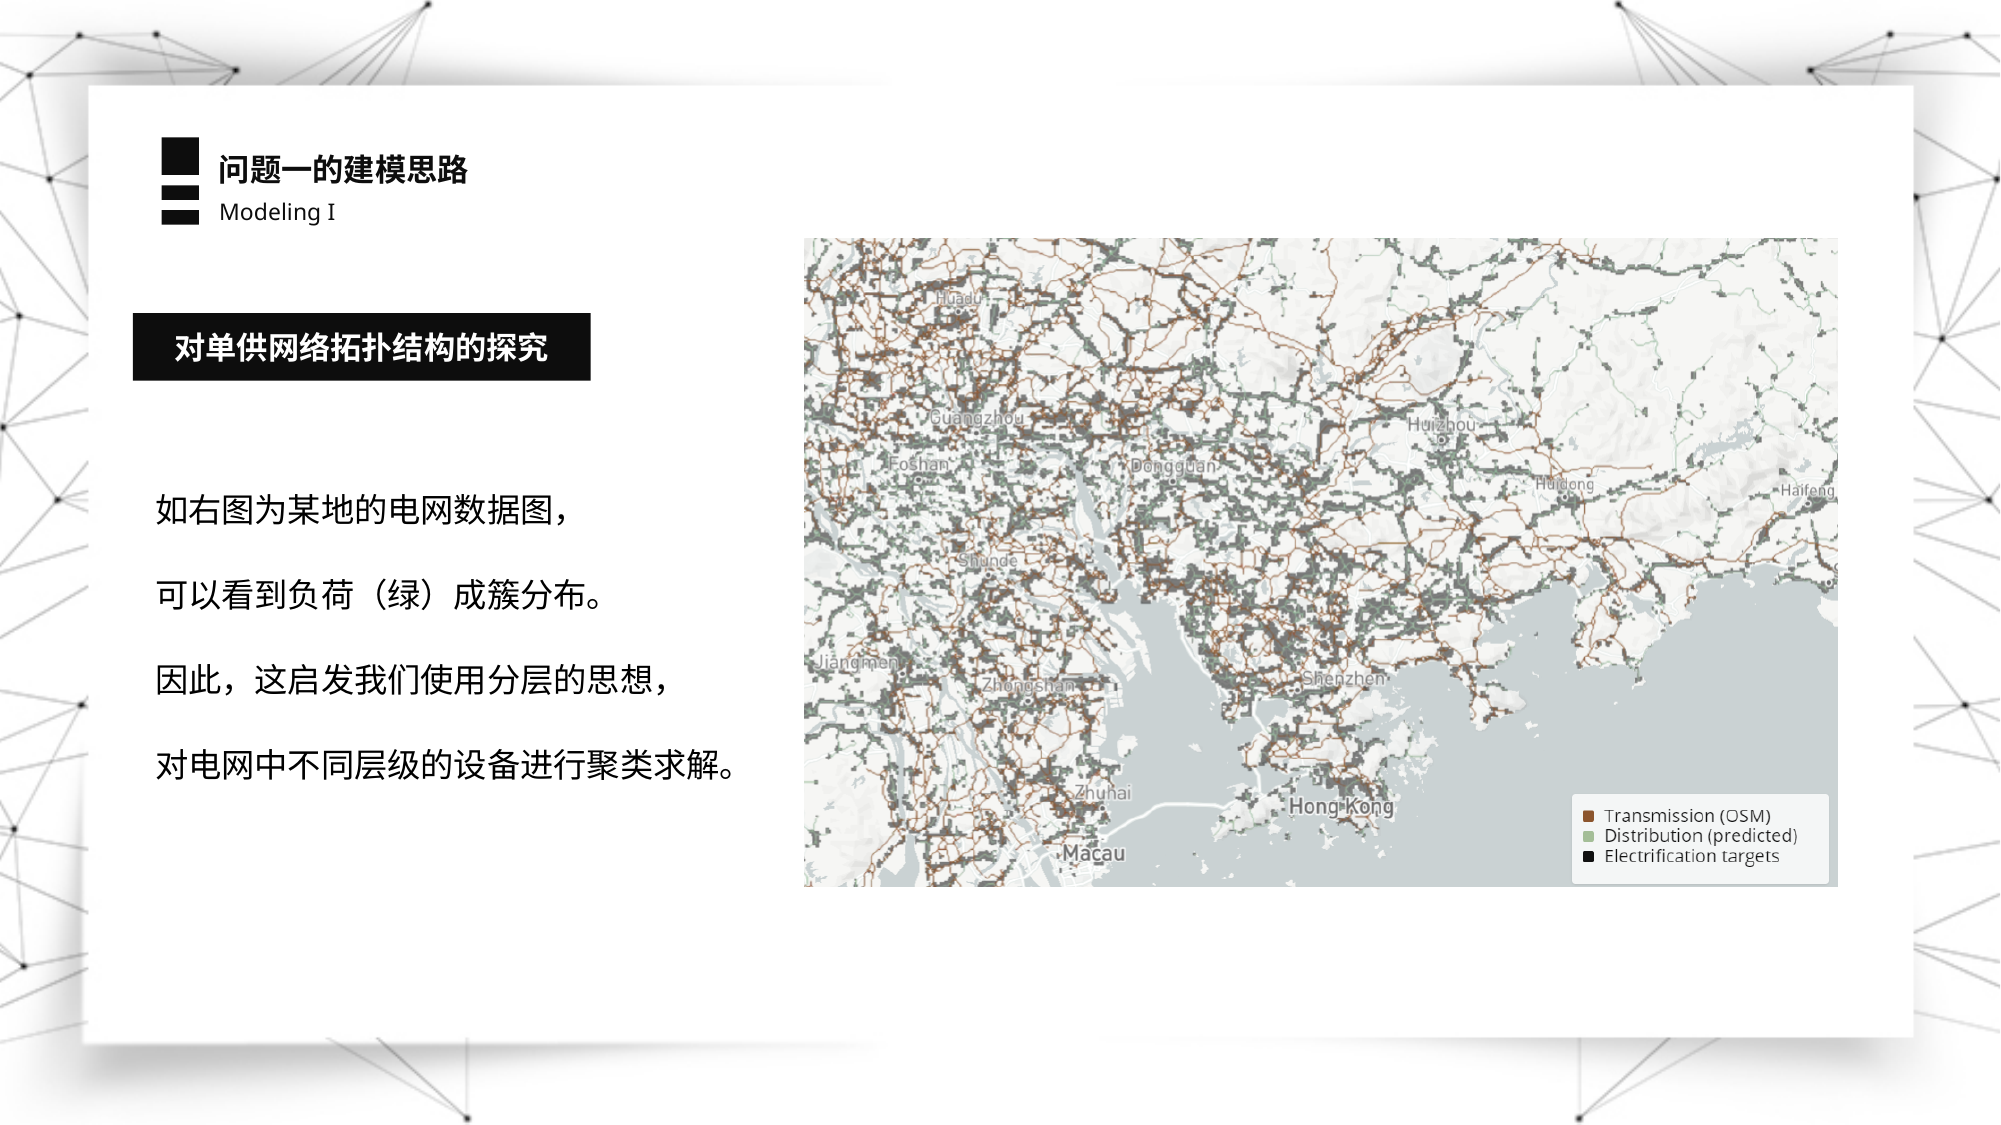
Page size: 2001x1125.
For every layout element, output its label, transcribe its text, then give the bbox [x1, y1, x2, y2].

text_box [161, 123, 571, 234]
text_box 如右图为某地的电网数据图， 可以看到负荷（绿）成簇分布。 因此，这启发我们使用分层的思想， 对电网中不同层级的设备进行聚类求解。 [154, 462, 804, 792]
text_box 对单供网络拓扑结构的探究 [132, 313, 591, 381]
picture [0, 0, 2001, 1125]
